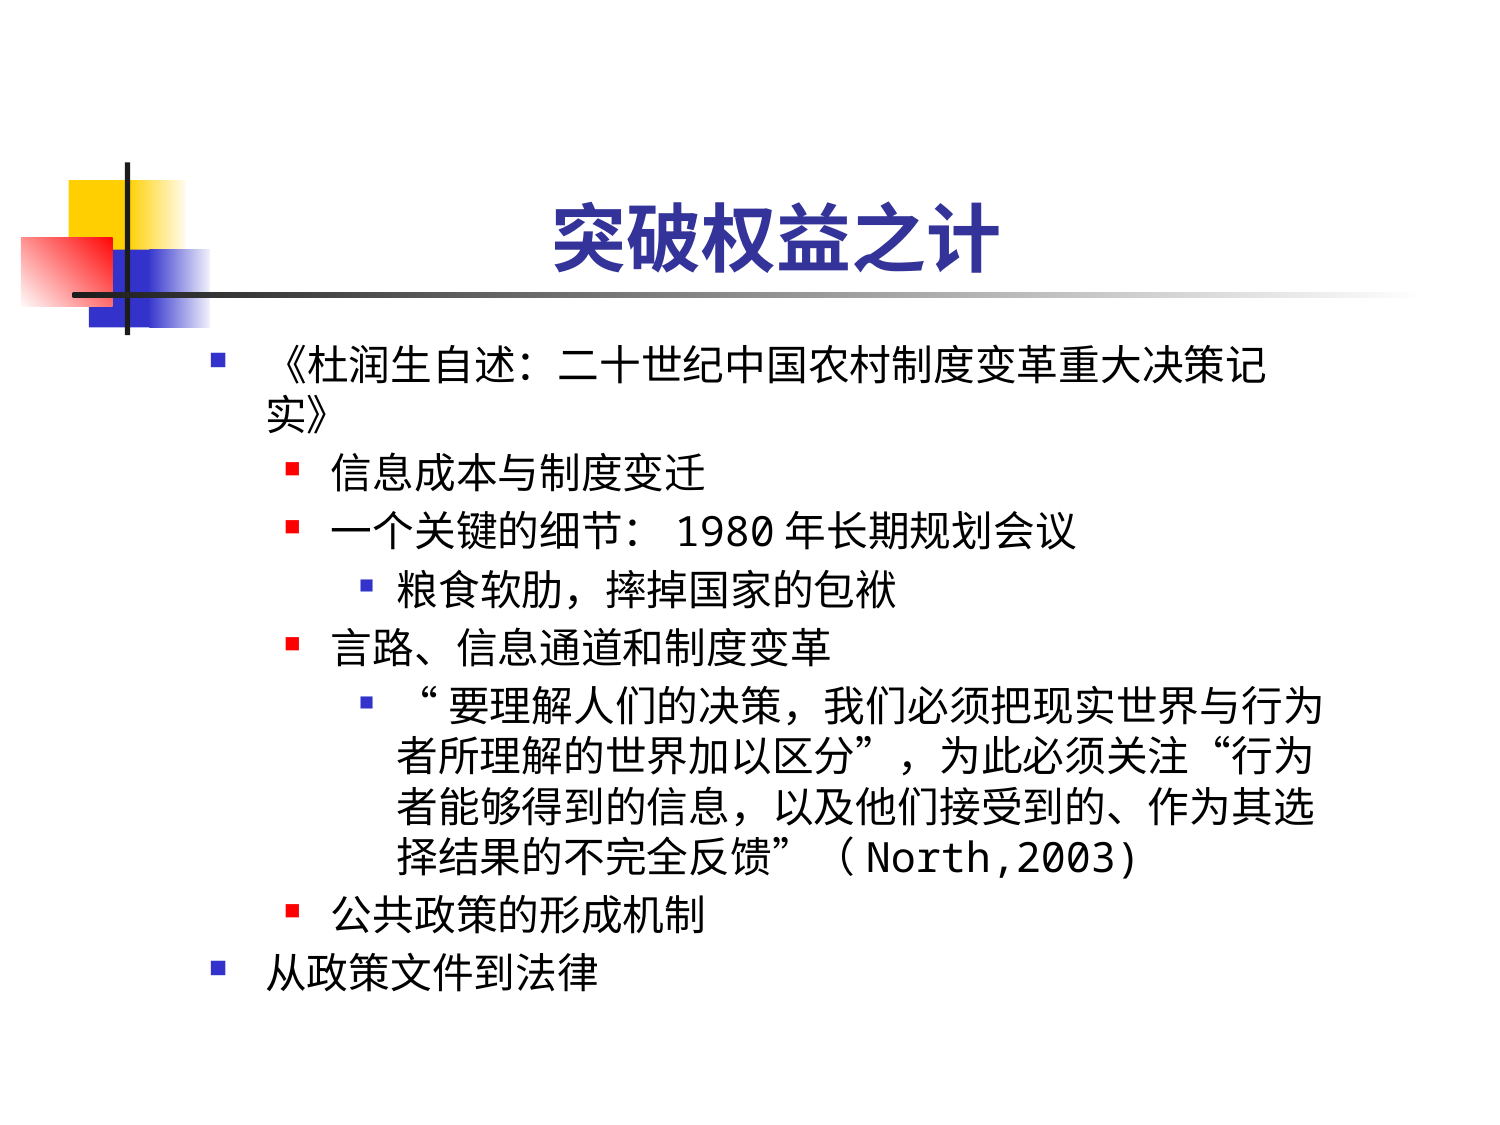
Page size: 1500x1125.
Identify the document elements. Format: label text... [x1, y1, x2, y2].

list 《杜润生自述：二十世纪中国农村制度变革重大决策记实》 信息成本与制度变迁 一个关键的细节：1980年长期规划会议 粮食软肋，摔掉国家的包袱 言路、信息通道和制度变革 “要理解人们的决策，我们必须把现实世界与行为者所理解的世界加以区分”，为此必须关注“行为者能够得到的信息，以及他们接受到的、作为其选择结果的不完全反馈”（North,2003) 公共政策的形成机制 从政策文件到法律 [193, 330, 1341, 1007]
title 突破权益之计 [188, 101, 1365, 289]
